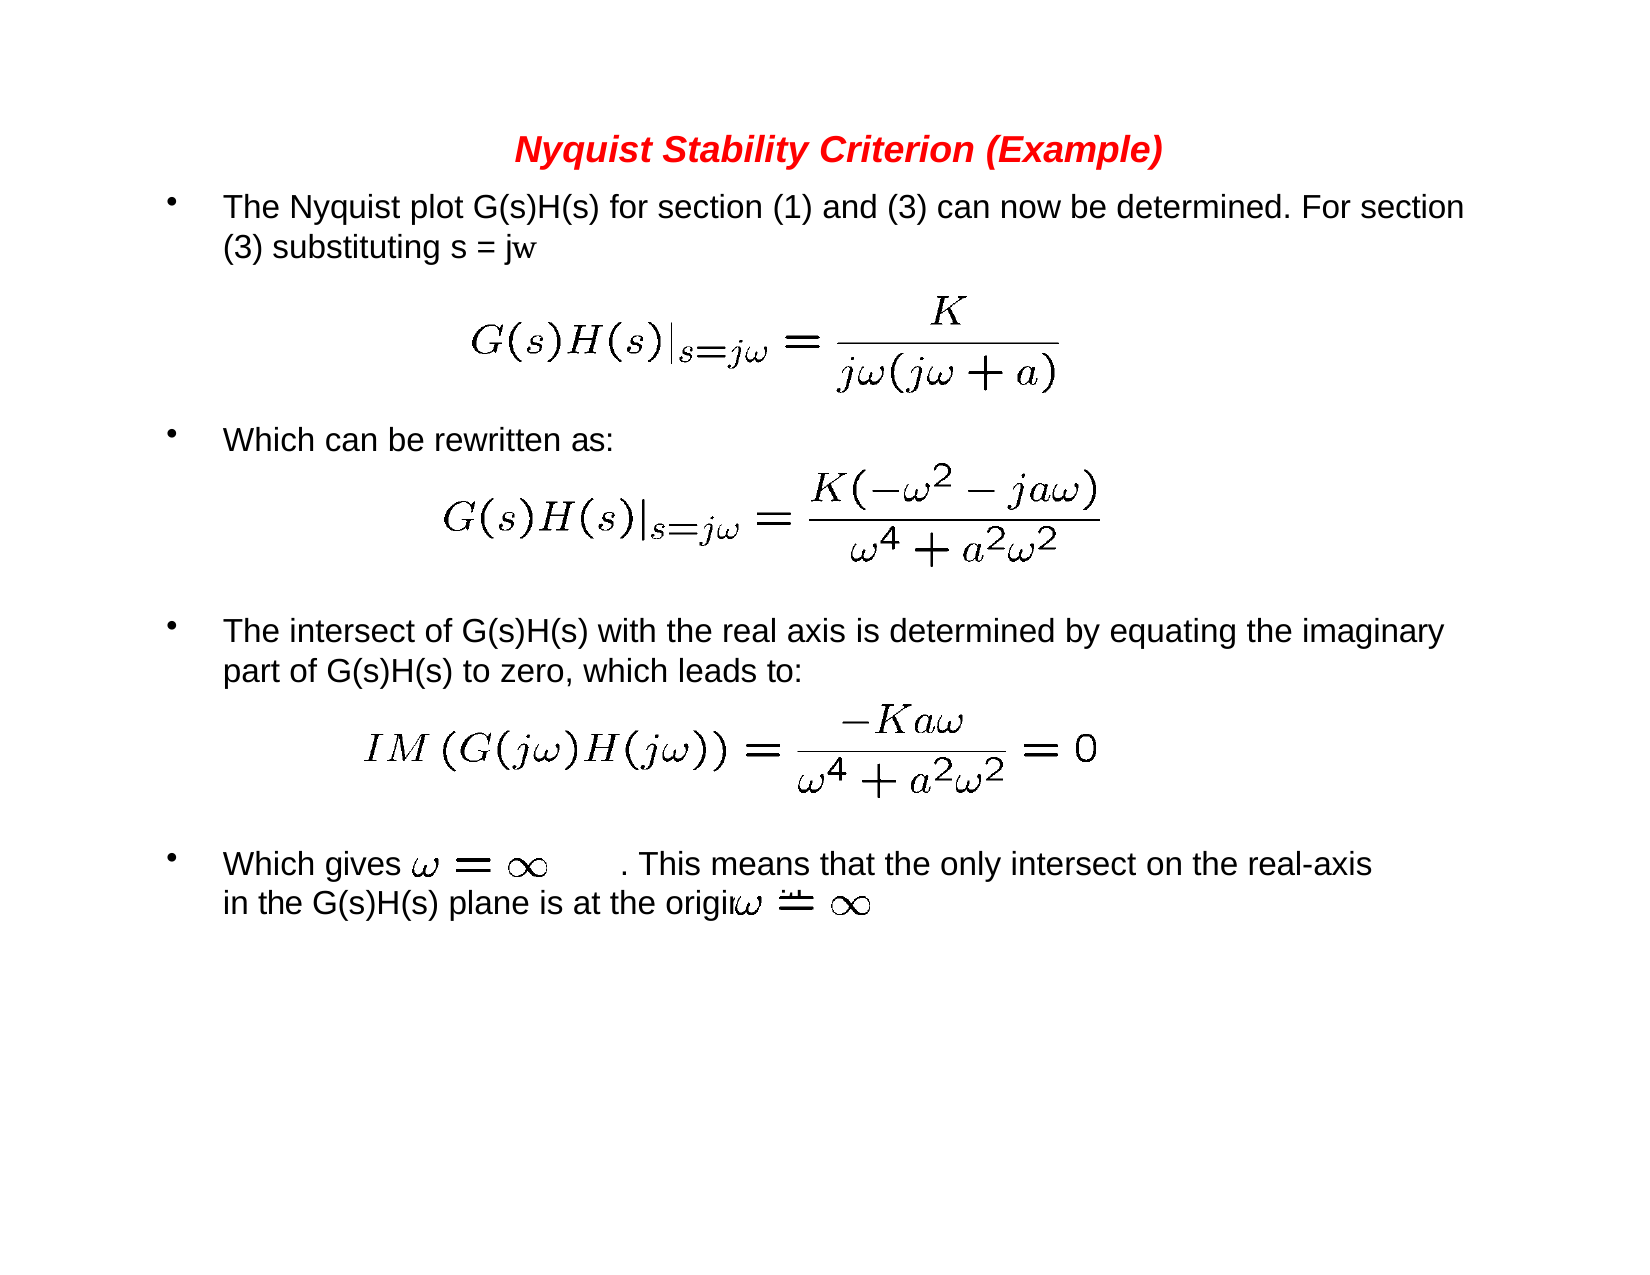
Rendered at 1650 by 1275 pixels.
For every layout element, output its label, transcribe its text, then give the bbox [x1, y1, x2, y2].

text_box Which can be rewritten as: [164, 415, 618, 458]
text_box Nyquist Stability Criterion (Example) The Nyquist plot G(s)H(s) for section (1) and (3) can now be determined. For section (3) substituting s = jw [164, 104, 1472, 266]
picture [412, 857, 548, 877]
picture [735, 896, 871, 916]
picture [472, 296, 1059, 393]
text_box Which gives . This means that the only intersect on the real-axis in the G(s)H(s) plane is at the origin with [164, 839, 1409, 922]
picture [363, 703, 1096, 799]
text_box The intersect of G(s)H(s) with the real axis is determined by equating the imaginary part of G(s)H(s) to zero, which leads to: [164, 607, 1451, 690]
picture [444, 463, 1100, 568]
